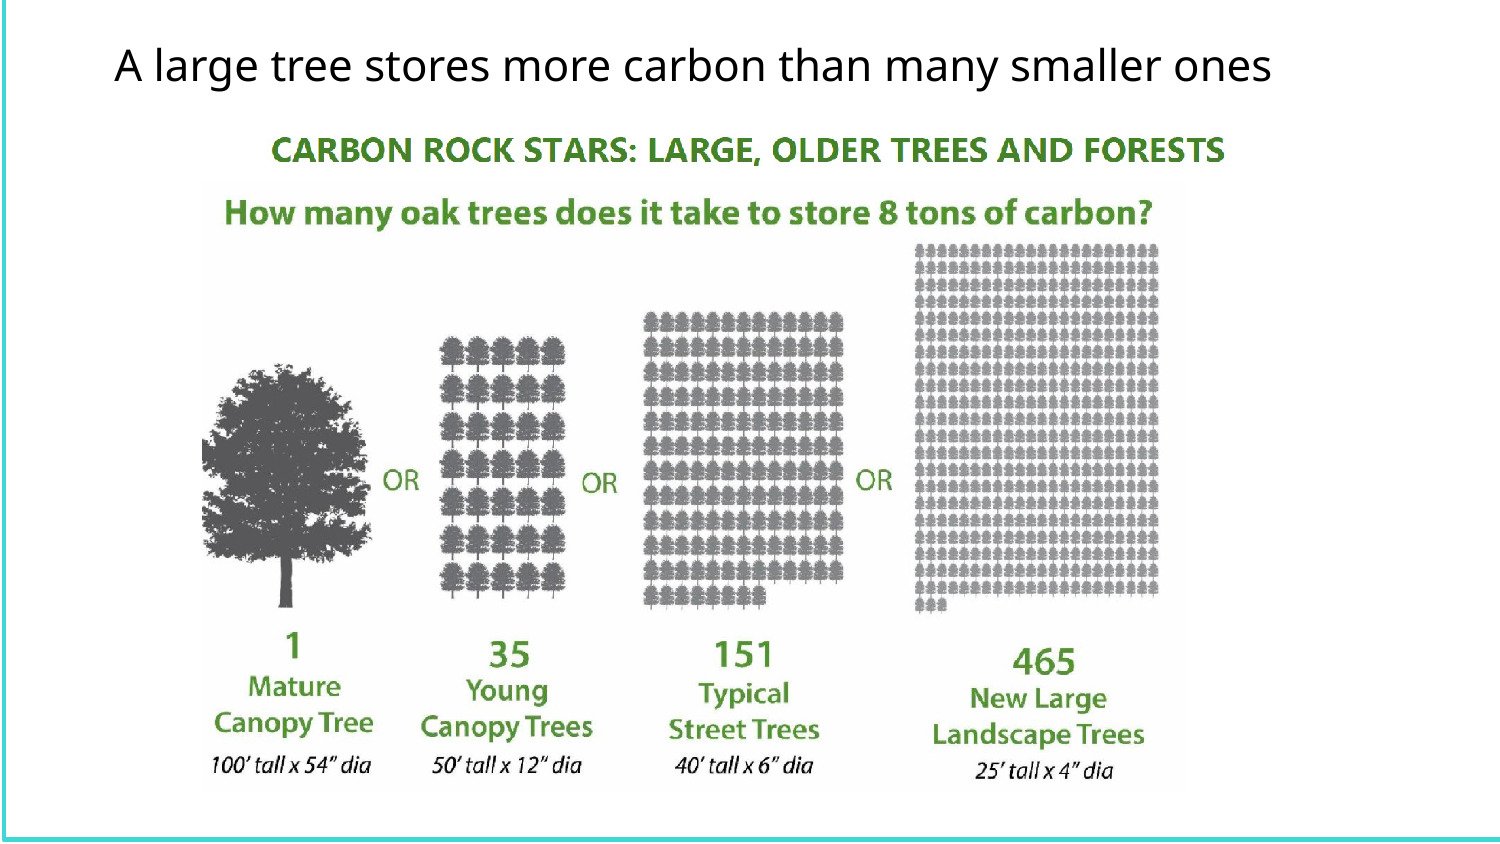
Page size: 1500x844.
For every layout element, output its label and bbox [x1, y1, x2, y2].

picture [201, 134, 1322, 792]
text_box [3, 0, 1500, 840]
